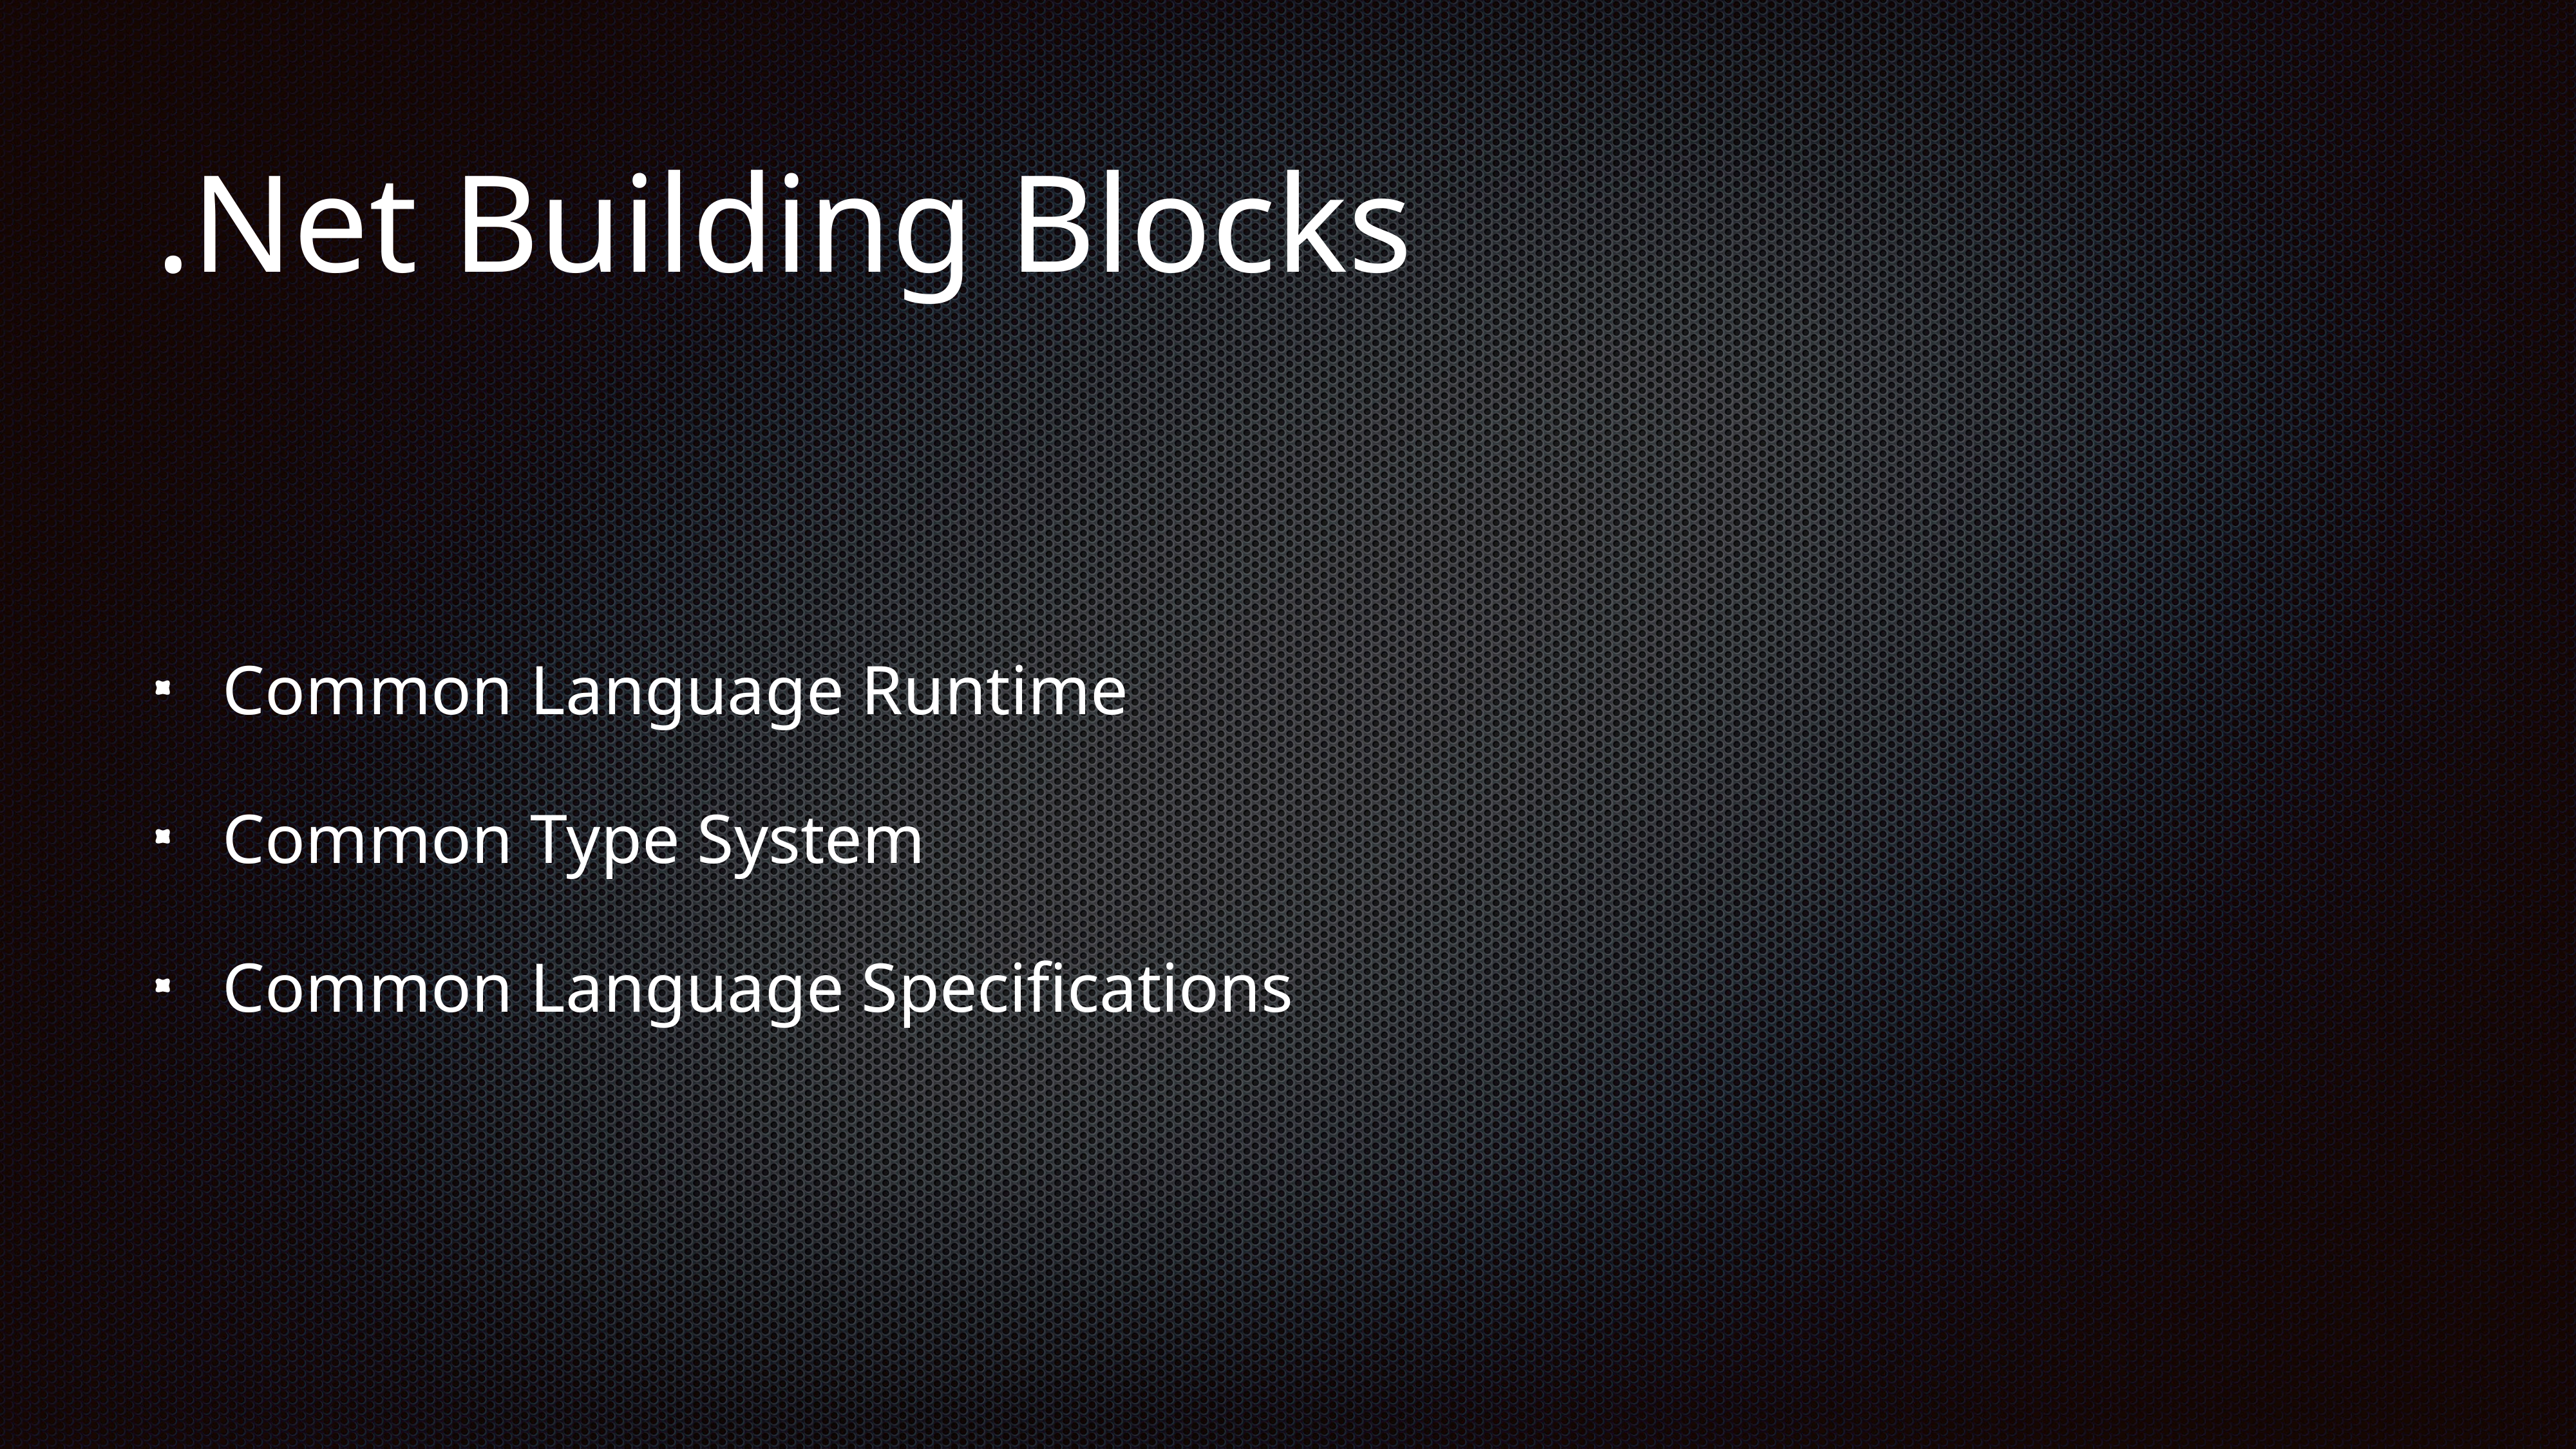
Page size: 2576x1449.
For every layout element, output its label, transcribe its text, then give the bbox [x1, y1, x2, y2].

picture [0, 0, 2576, 1449]
title .Net Building Blocks [155, 37, 2421, 401]
list Common Language Runtime Common Type System Common Language Specifications [155, 412, 2421, 1262]
